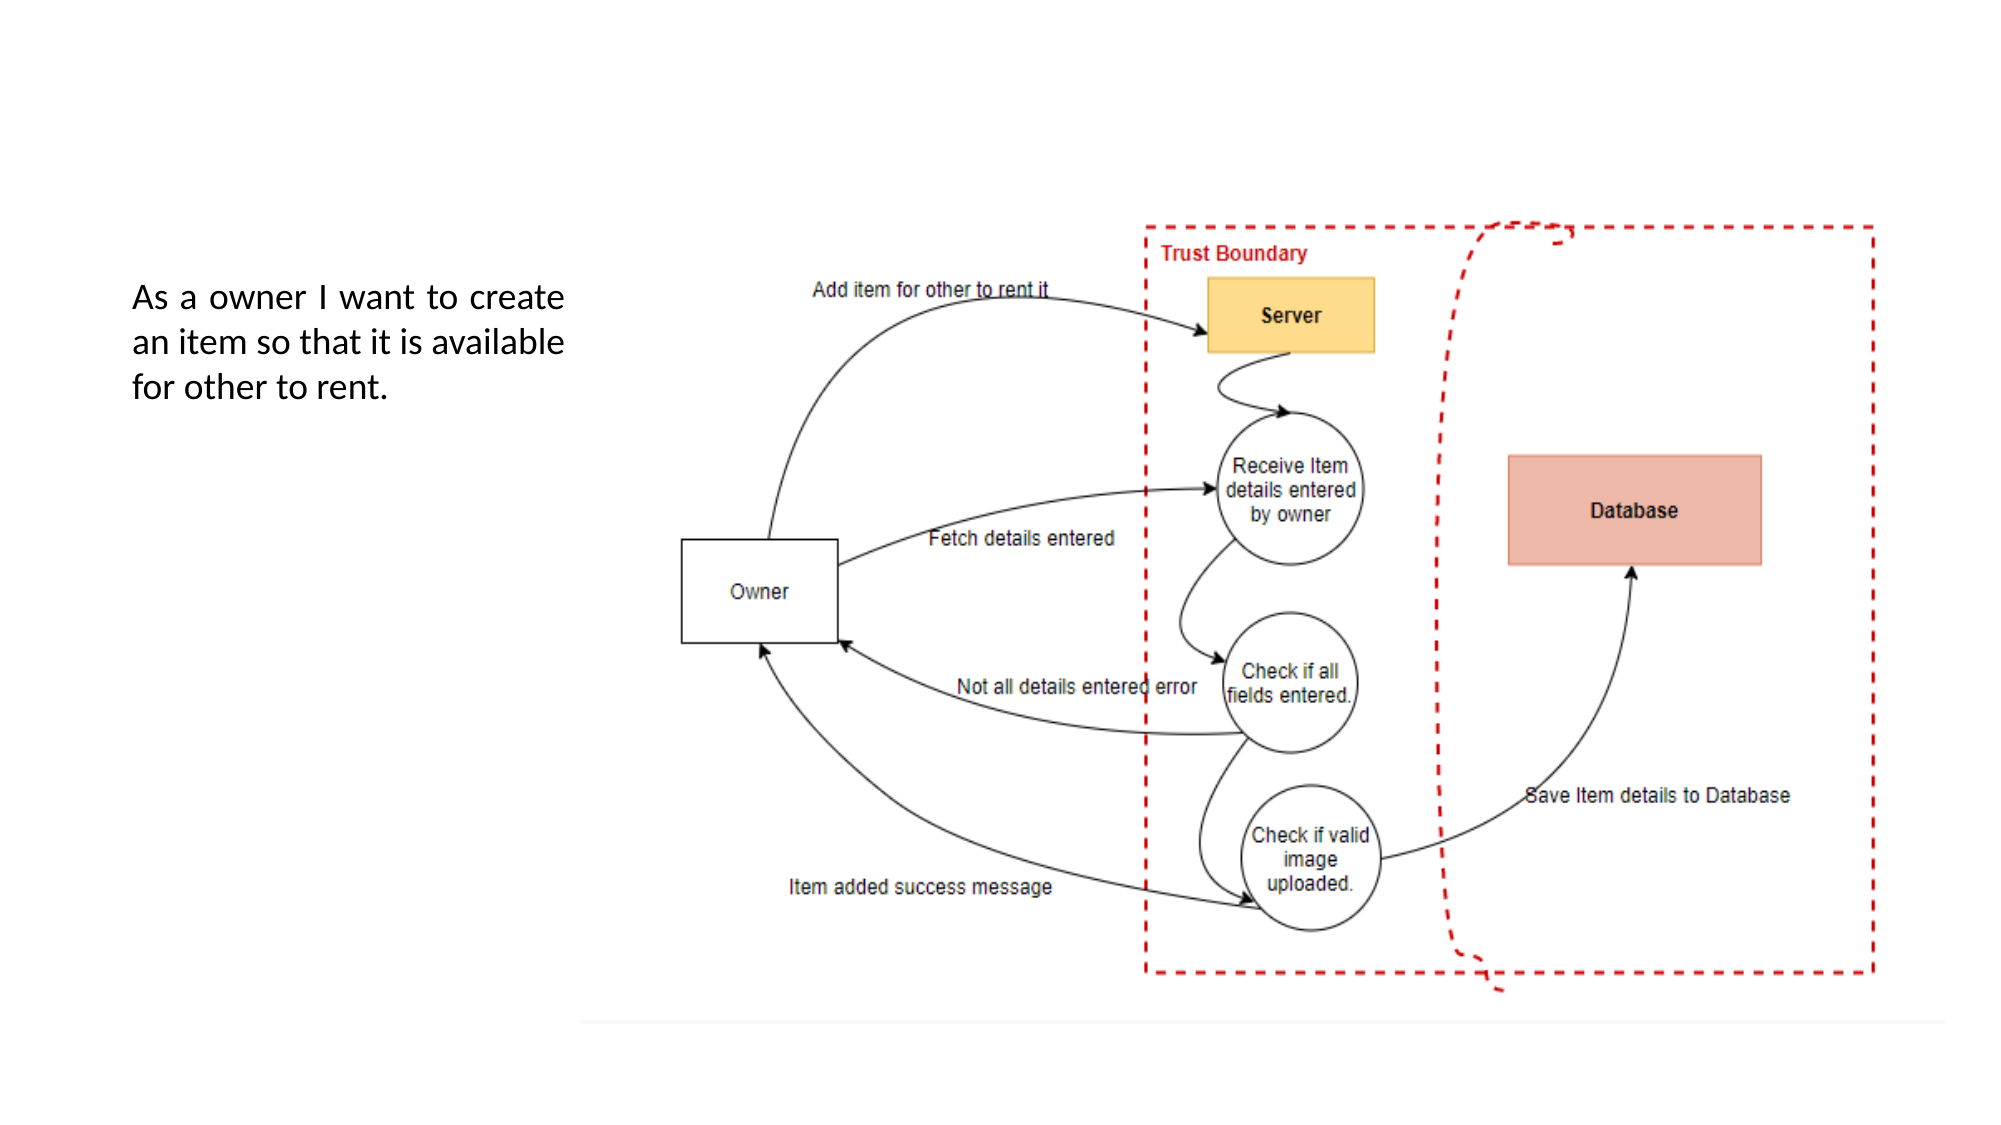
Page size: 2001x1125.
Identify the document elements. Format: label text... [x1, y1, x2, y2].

picture [580, 180, 1945, 1024]
text_box As a owner I want to create an item so that it is available for other to rent. [117, 265, 580, 415]
